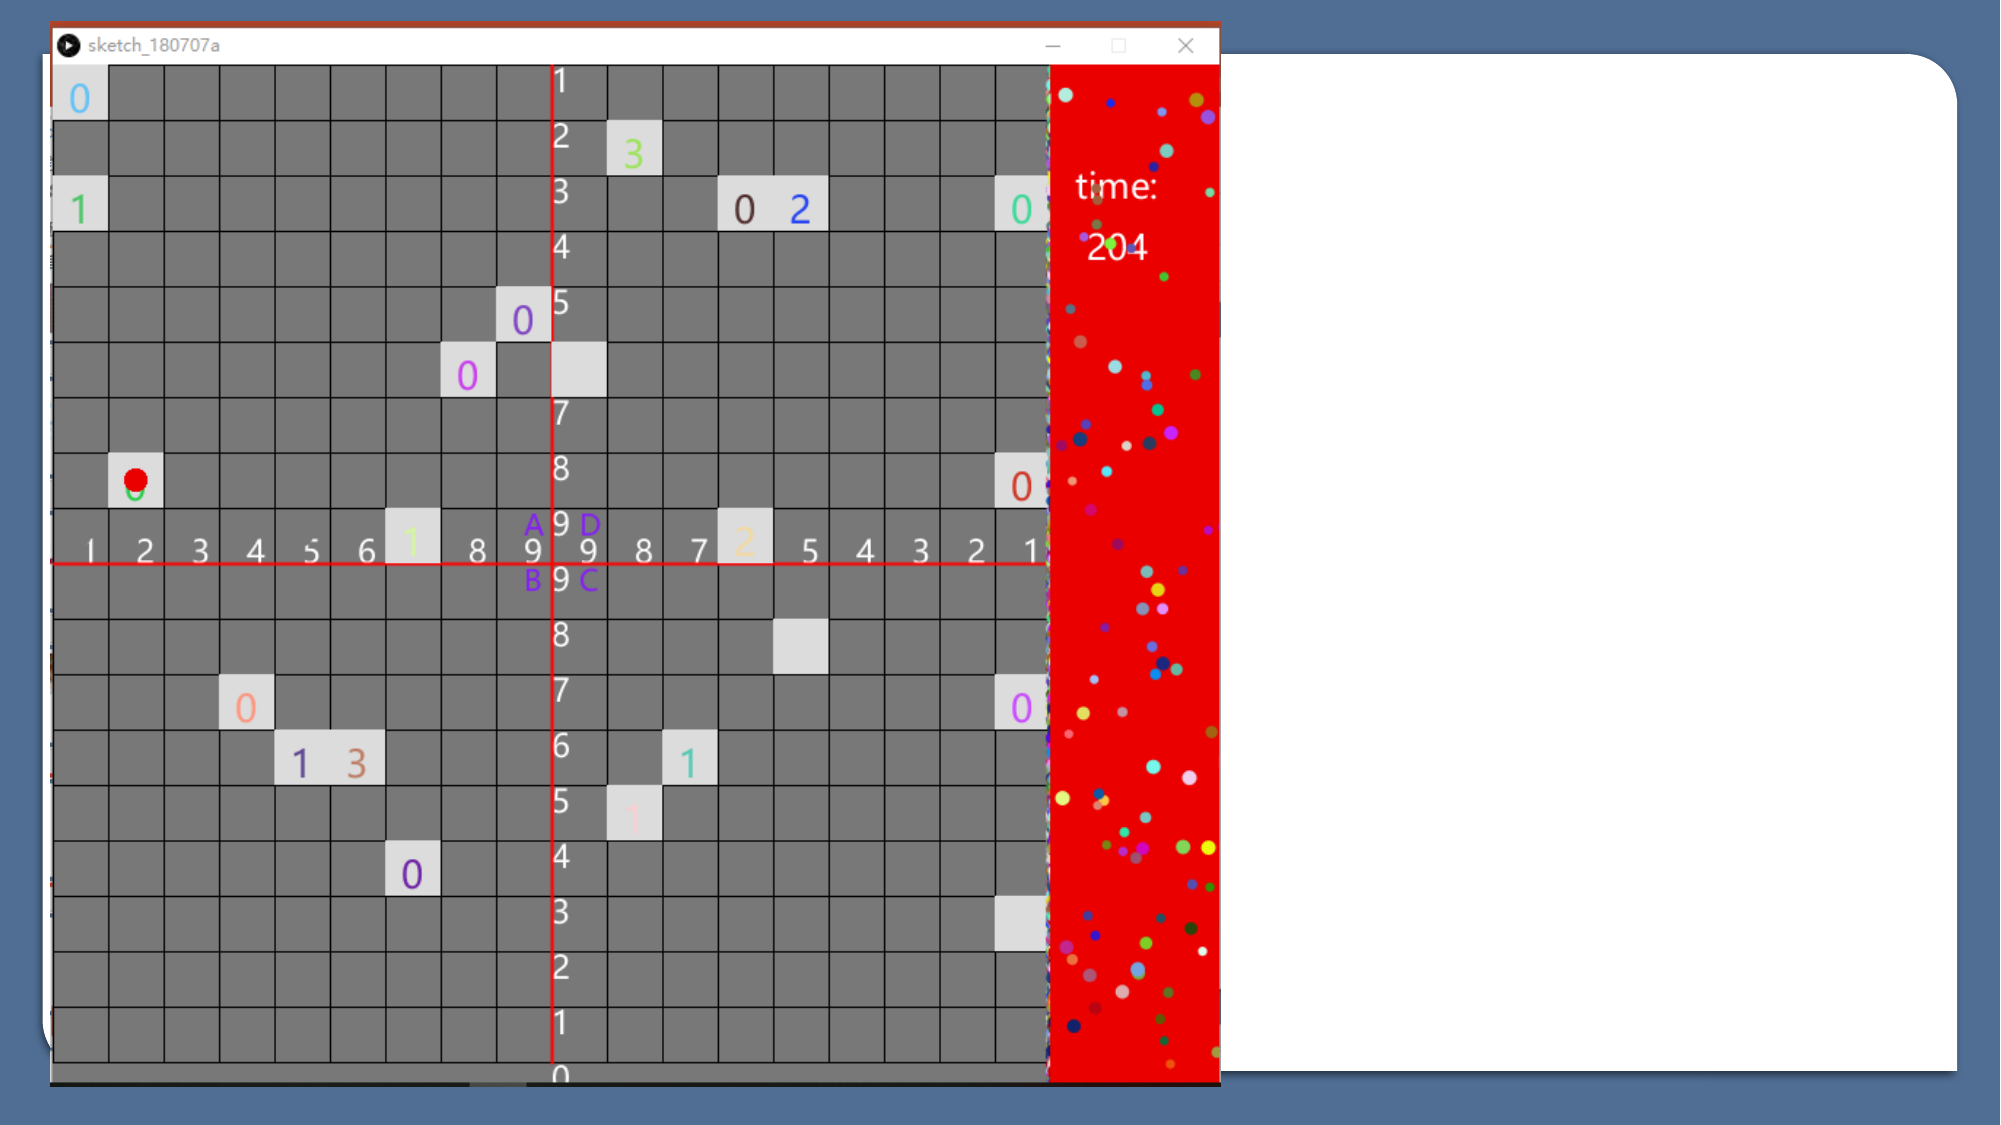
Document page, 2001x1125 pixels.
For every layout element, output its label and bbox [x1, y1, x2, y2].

picture [50, 20, 1221, 1087]
